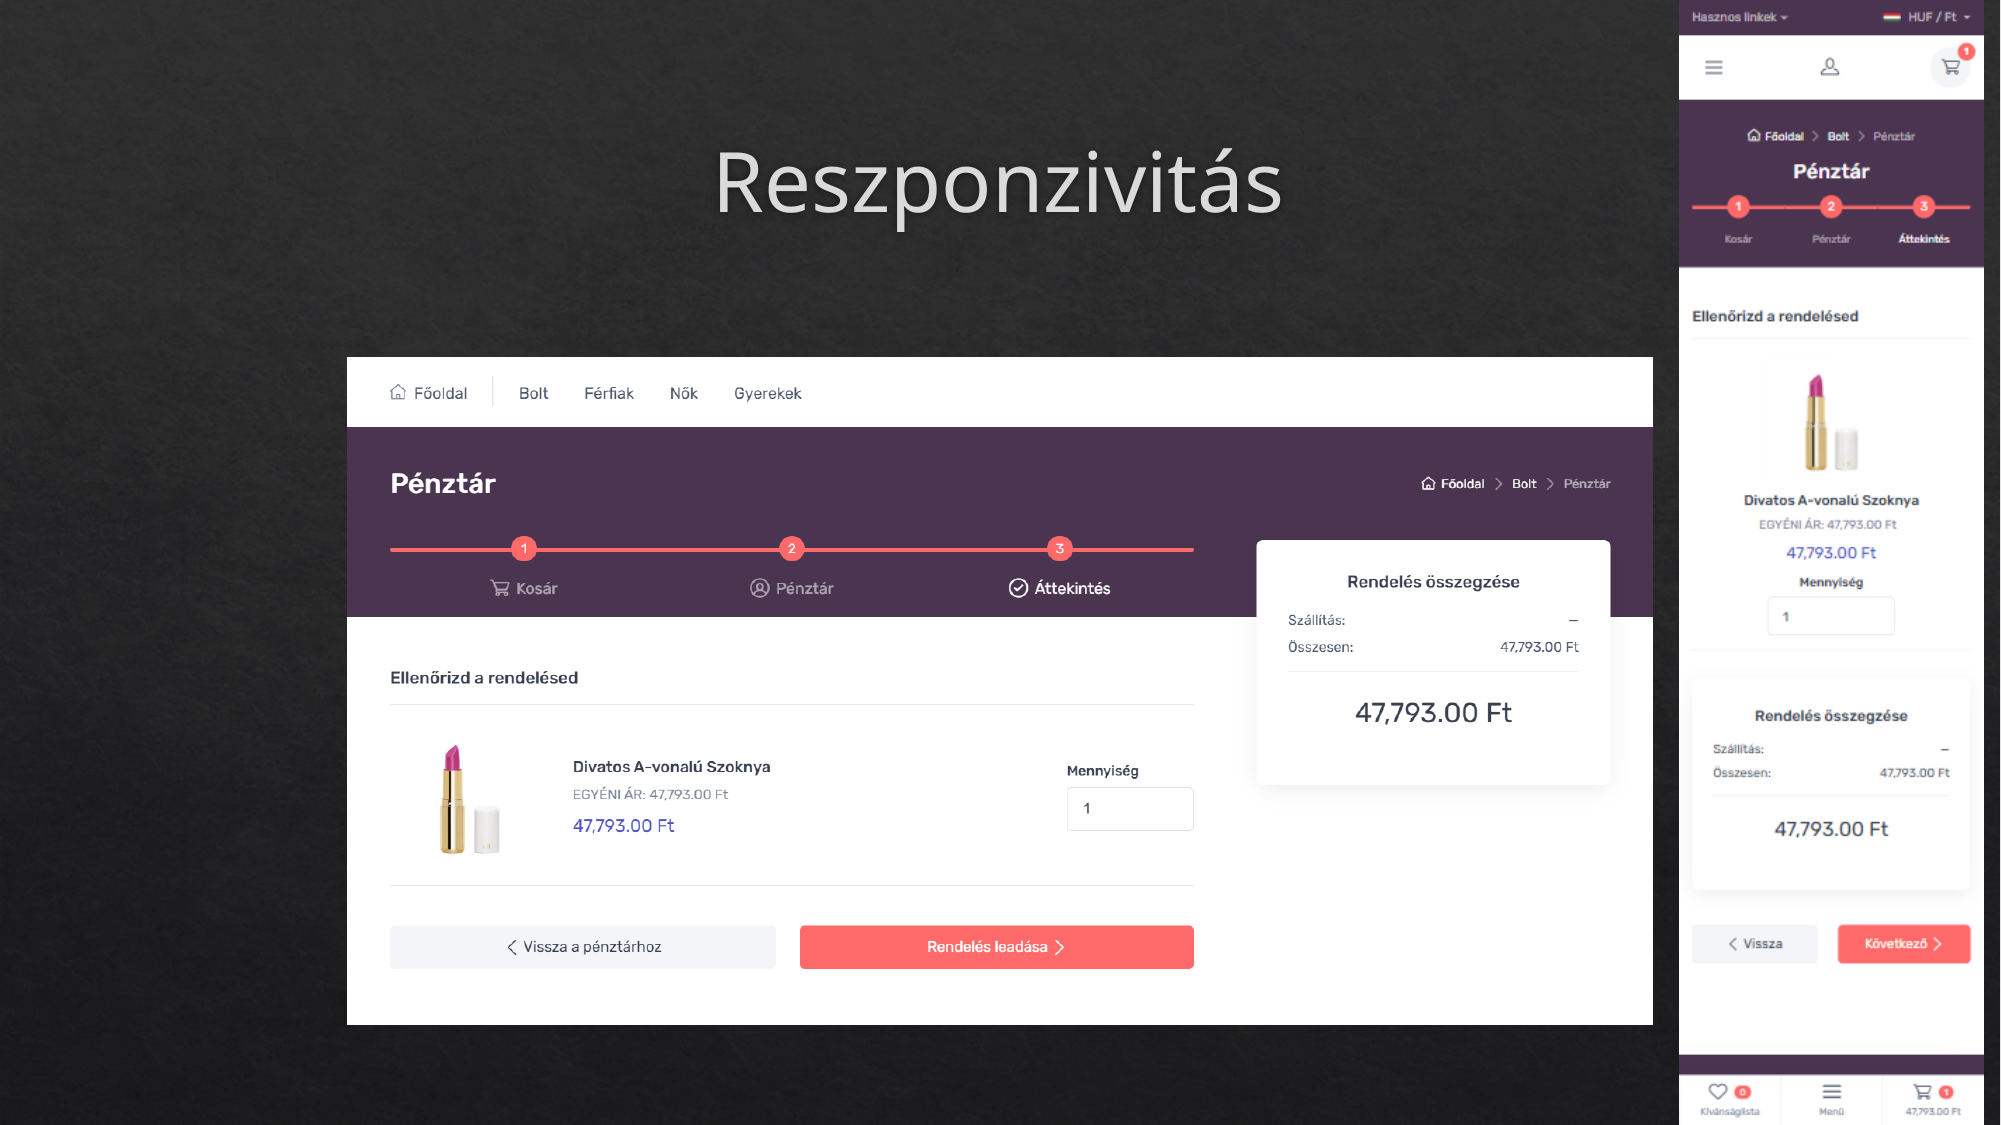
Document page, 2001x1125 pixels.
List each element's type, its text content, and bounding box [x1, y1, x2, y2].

picture [1679, 0, 1984, 1125]
picture [347, 357, 1653, 1026]
title Reszponzivitás [149, 99, 1671, 260]
